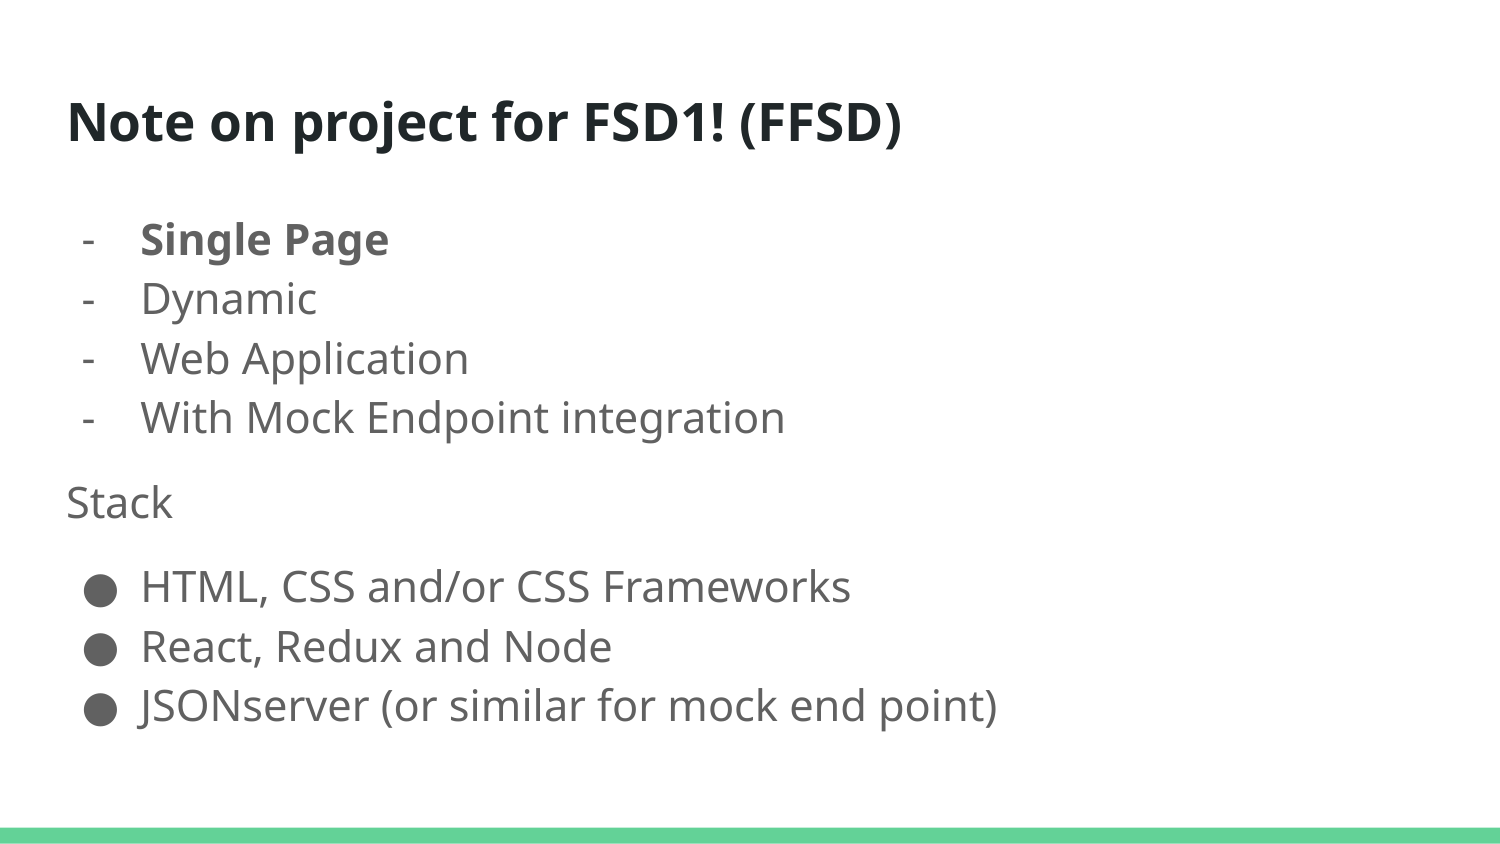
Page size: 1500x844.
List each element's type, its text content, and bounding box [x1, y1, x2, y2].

title Note on project for FSD1! (FFSD) [51, 72, 1449, 167]
list Single Page Dynamic Web Application With Mock Endpoint integration Stack HTML, CSS and/or CSS Frameworks React, Redux and Node JSONserver (or similar for mock end point) [51, 189, 1449, 750]
